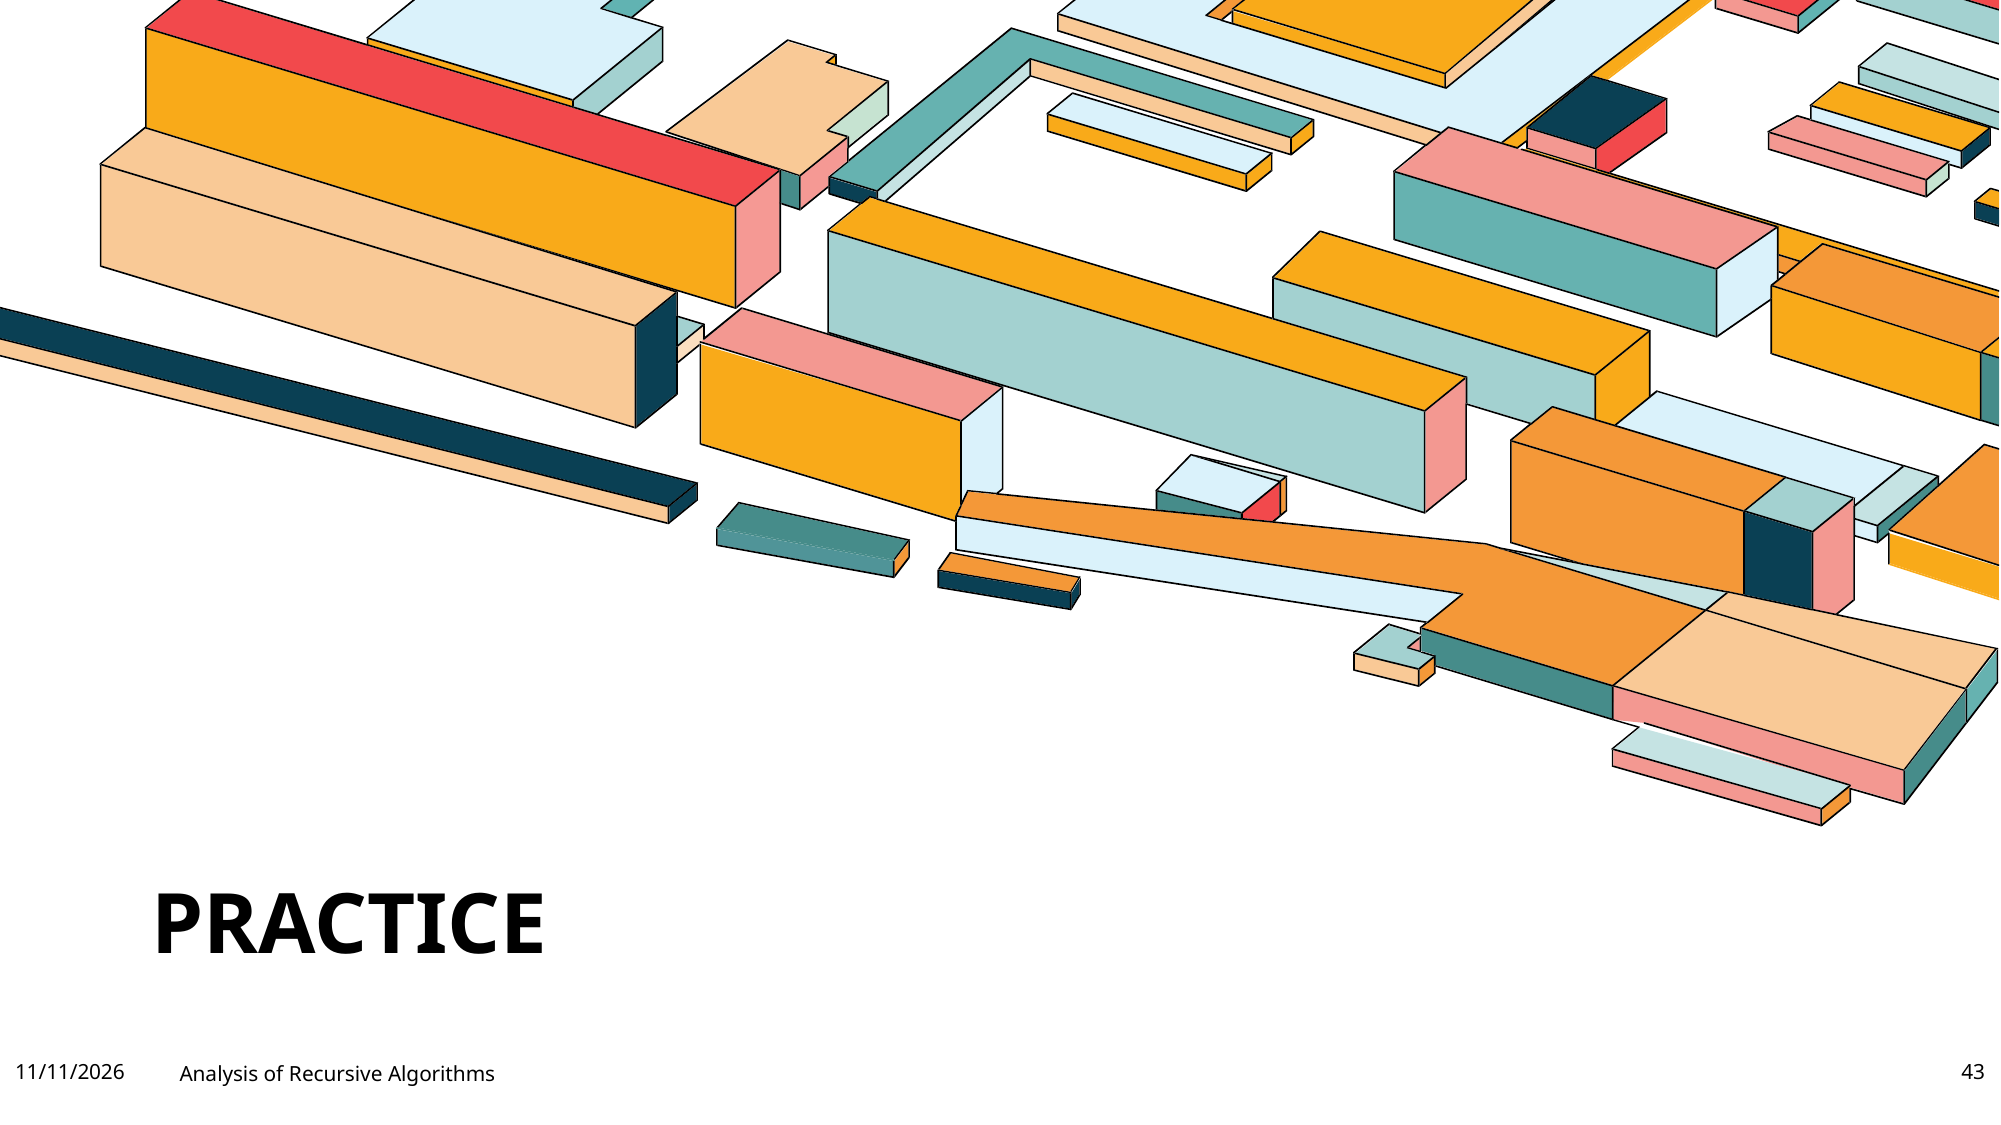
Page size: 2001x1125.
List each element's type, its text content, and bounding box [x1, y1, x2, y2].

slide_number 43 [1550, 1042, 2000, 1103]
title Practice [136, 766, 1862, 980]
footer Analysis of Recursive Algorithms [0, 1042, 675, 1103]
